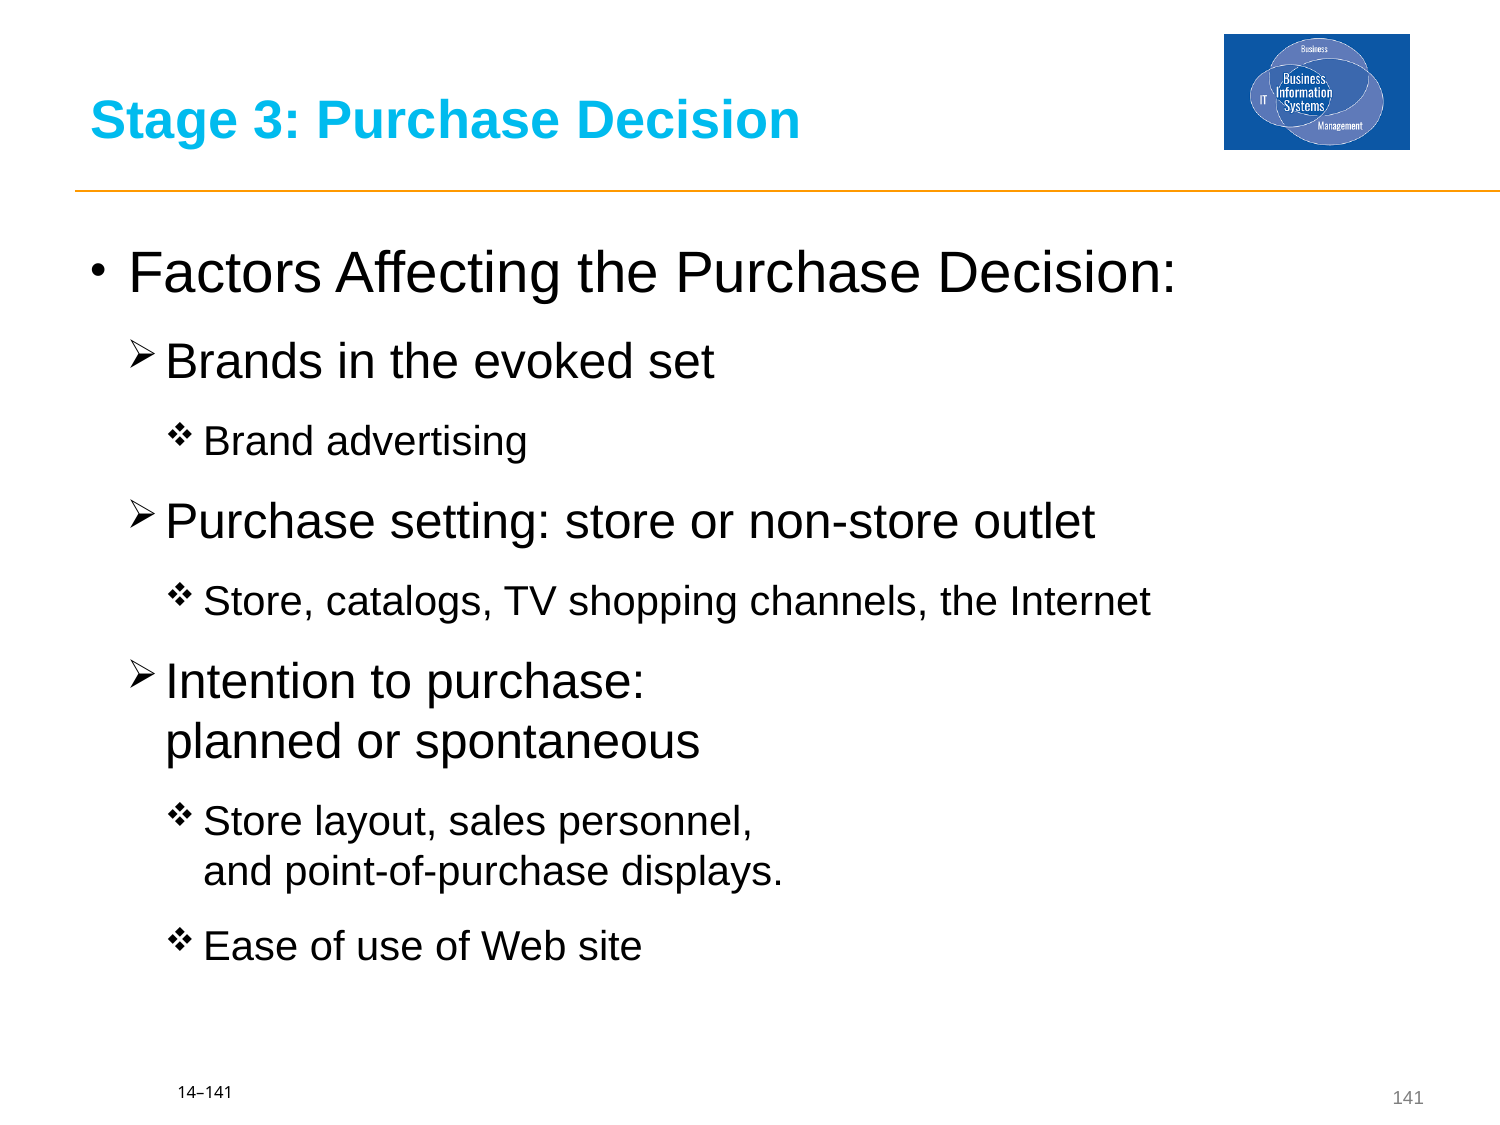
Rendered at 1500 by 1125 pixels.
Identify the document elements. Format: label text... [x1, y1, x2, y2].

list Factors Affecting the Purchase Decision: Brands in the evoked set Brand advertising Purchase setting: store or non-store outlet Store, catalogs, TV shopping channels, the Internet Intention to purchase: planned or spontaneous Store layout, sales personnel, and point-of-purchase displays. Ease of use of Web site [75, 226, 1425, 1018]
slide_number 14–141 [162, 1074, 1500, 1125]
title Stage 3: Purchase Decision [75, 27, 1422, 157]
